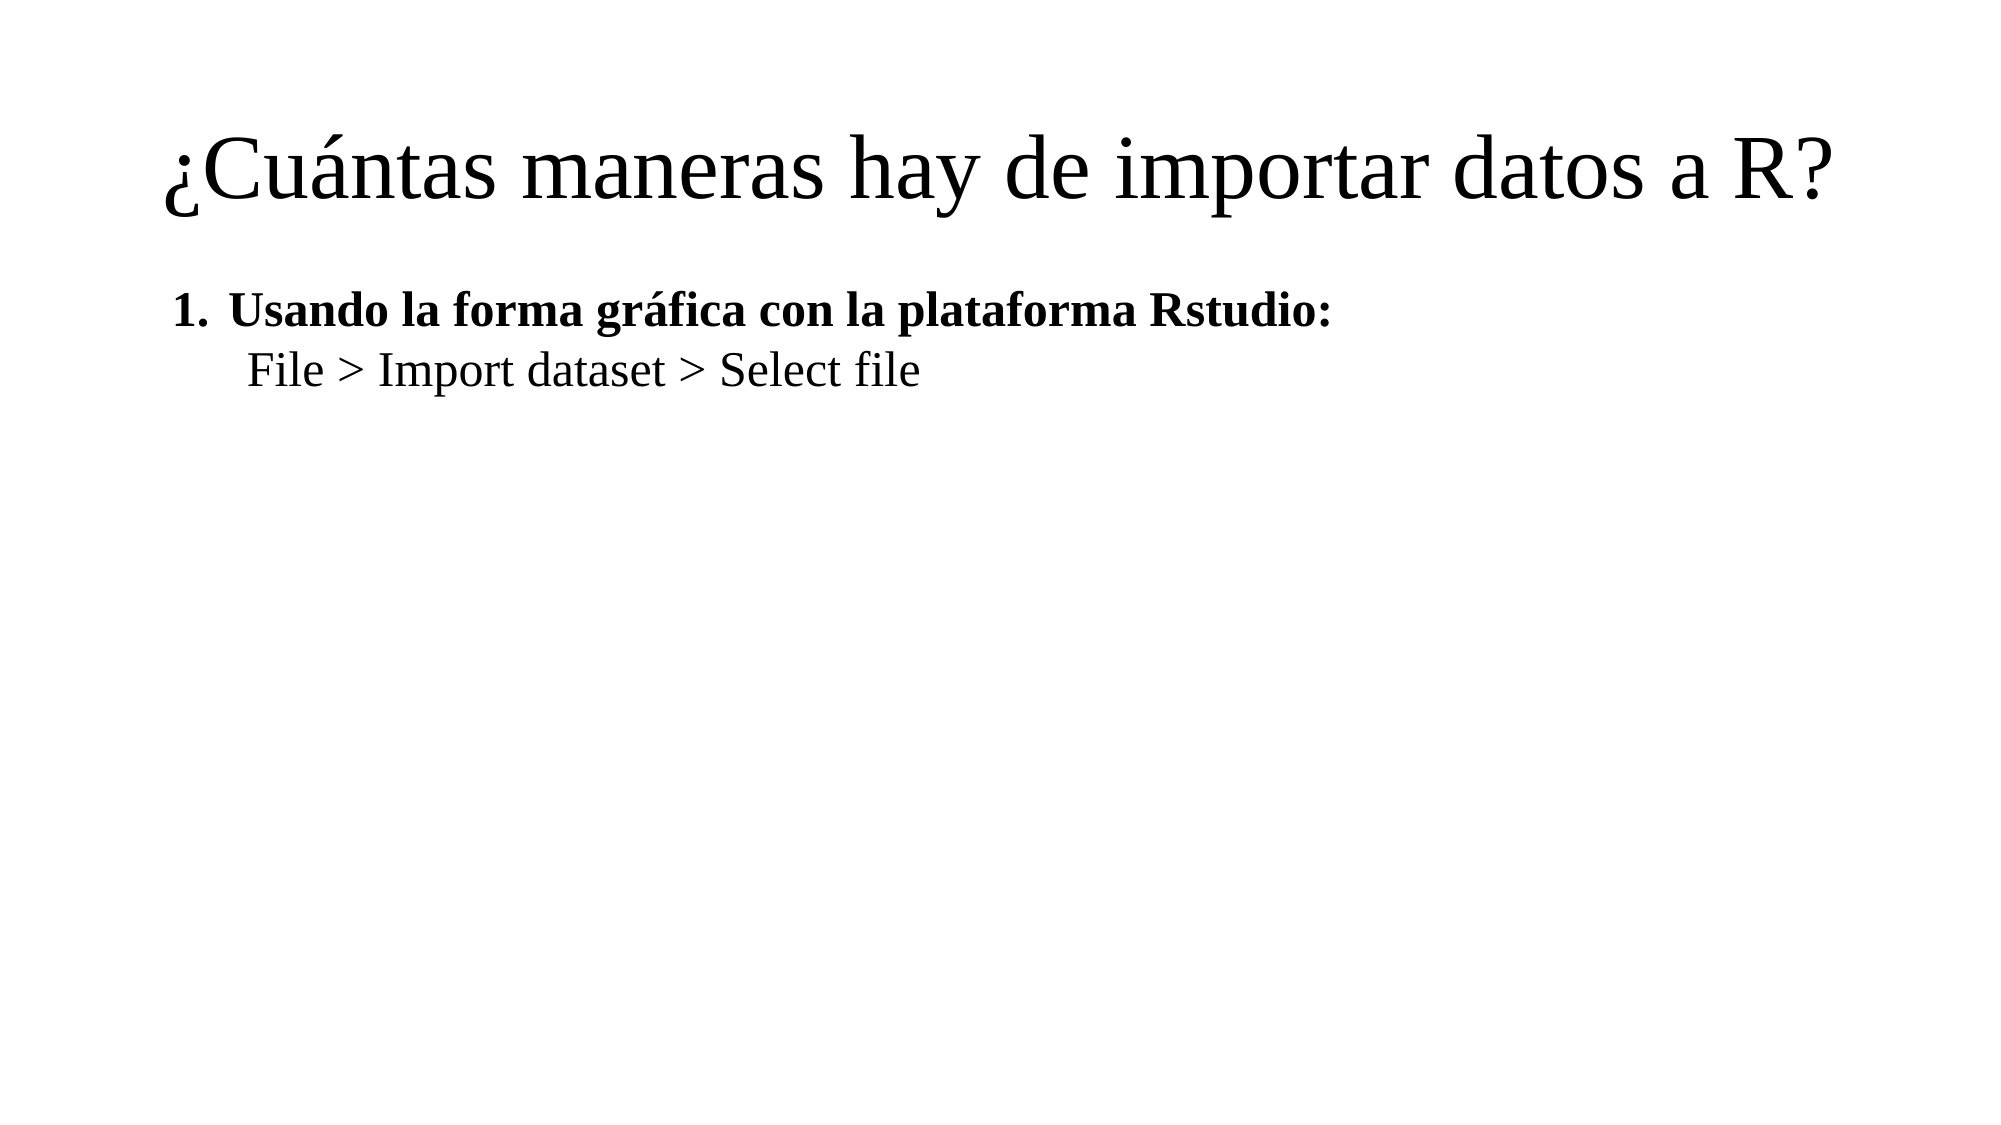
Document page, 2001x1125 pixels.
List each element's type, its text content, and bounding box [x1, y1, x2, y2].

text_box Usando la forma gráfica con la plataforma Rstudio: File > Import dataset > Select file [157, 268, 1836, 464]
title ¿Cuántas maneras hay de importar datos a R? [137, 59, 1863, 278]
